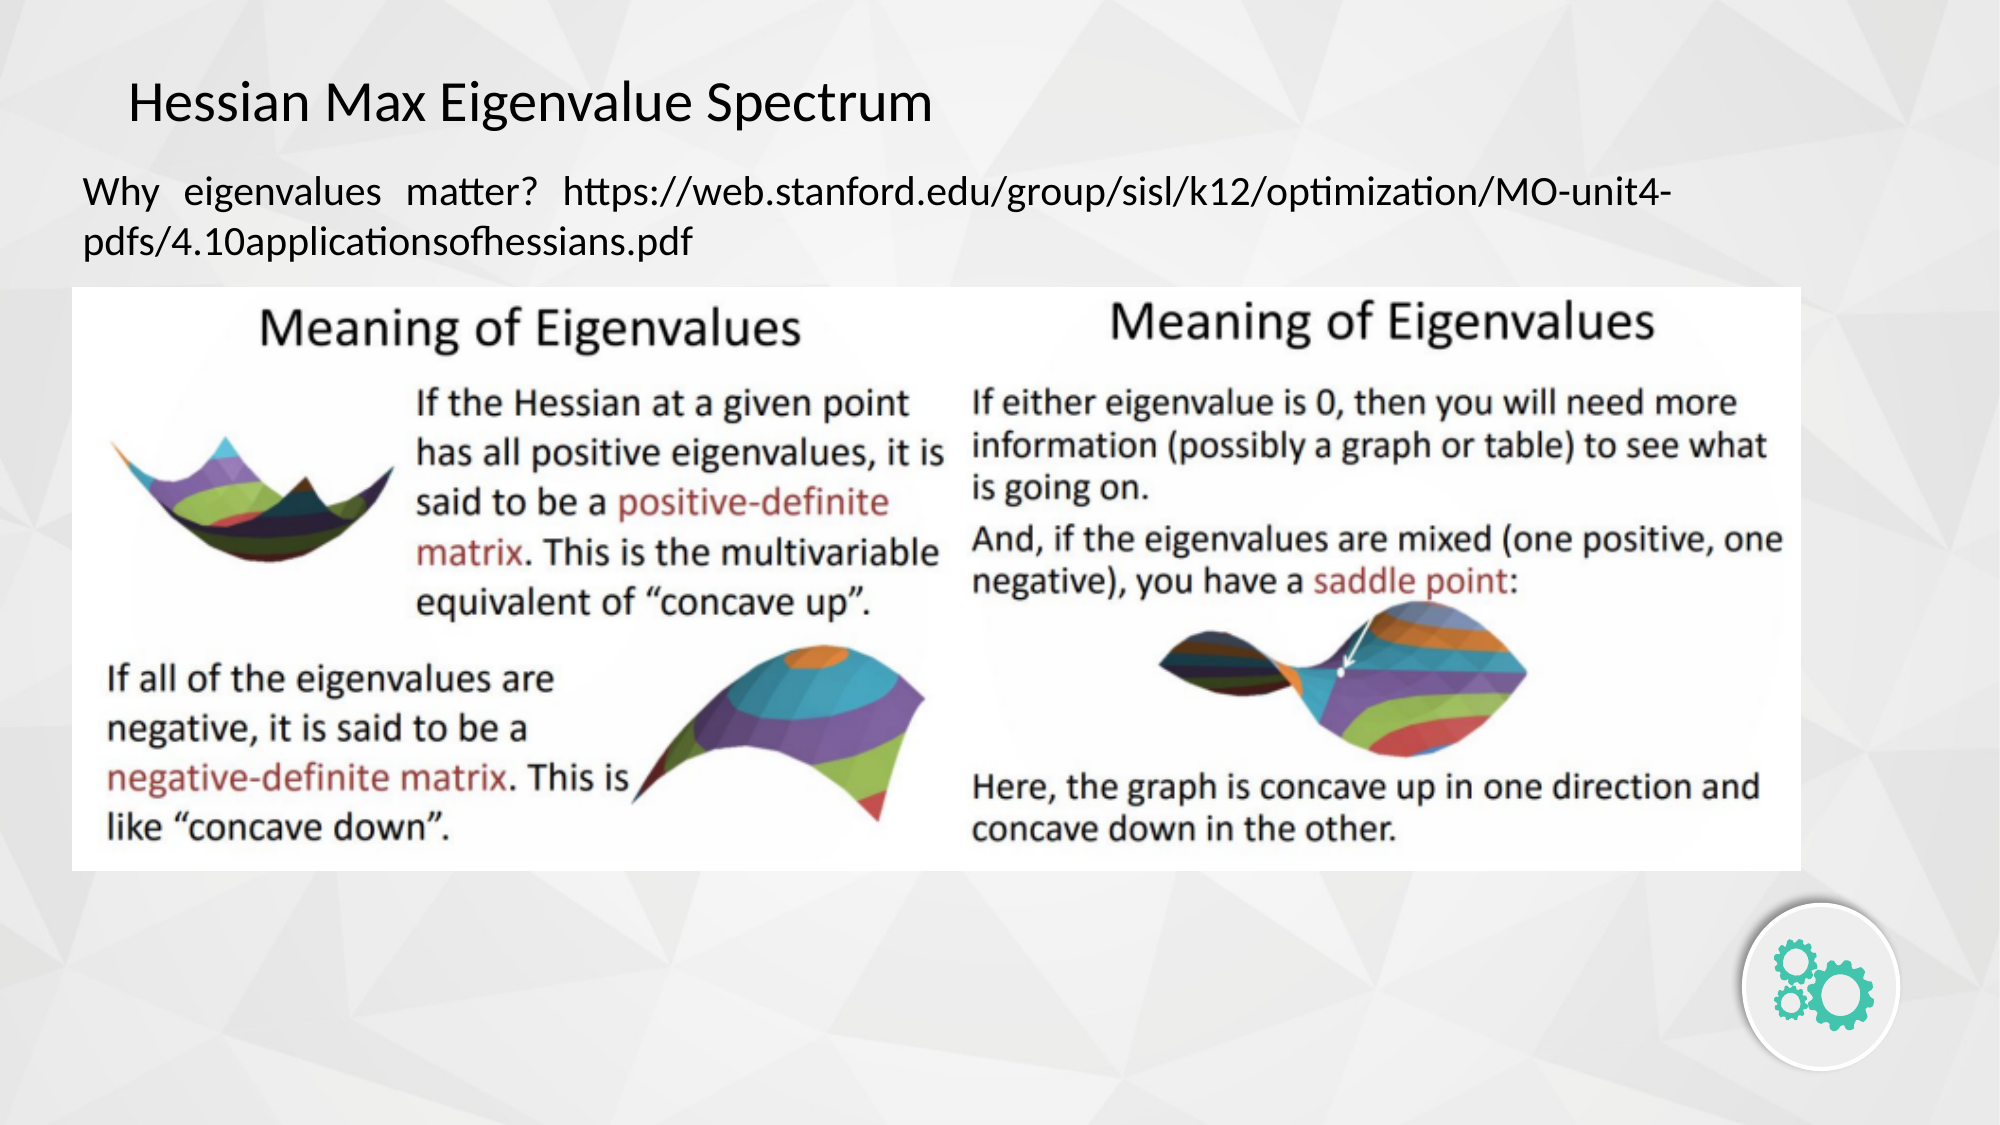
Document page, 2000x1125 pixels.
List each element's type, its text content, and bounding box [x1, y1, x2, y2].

picture [0, 0, 2000, 1125]
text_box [1743, 904, 1899, 1070]
text_box Hessian Max Eigenvalue Spectrum [113, 55, 1674, 141]
text_box Why eigenvalues matter? https://web.stanford.edu/group/sisl/k12/optimization/MO-unit4-pdfs/4.10applicationsofhessians.pdf [67, 156, 1688, 272]
